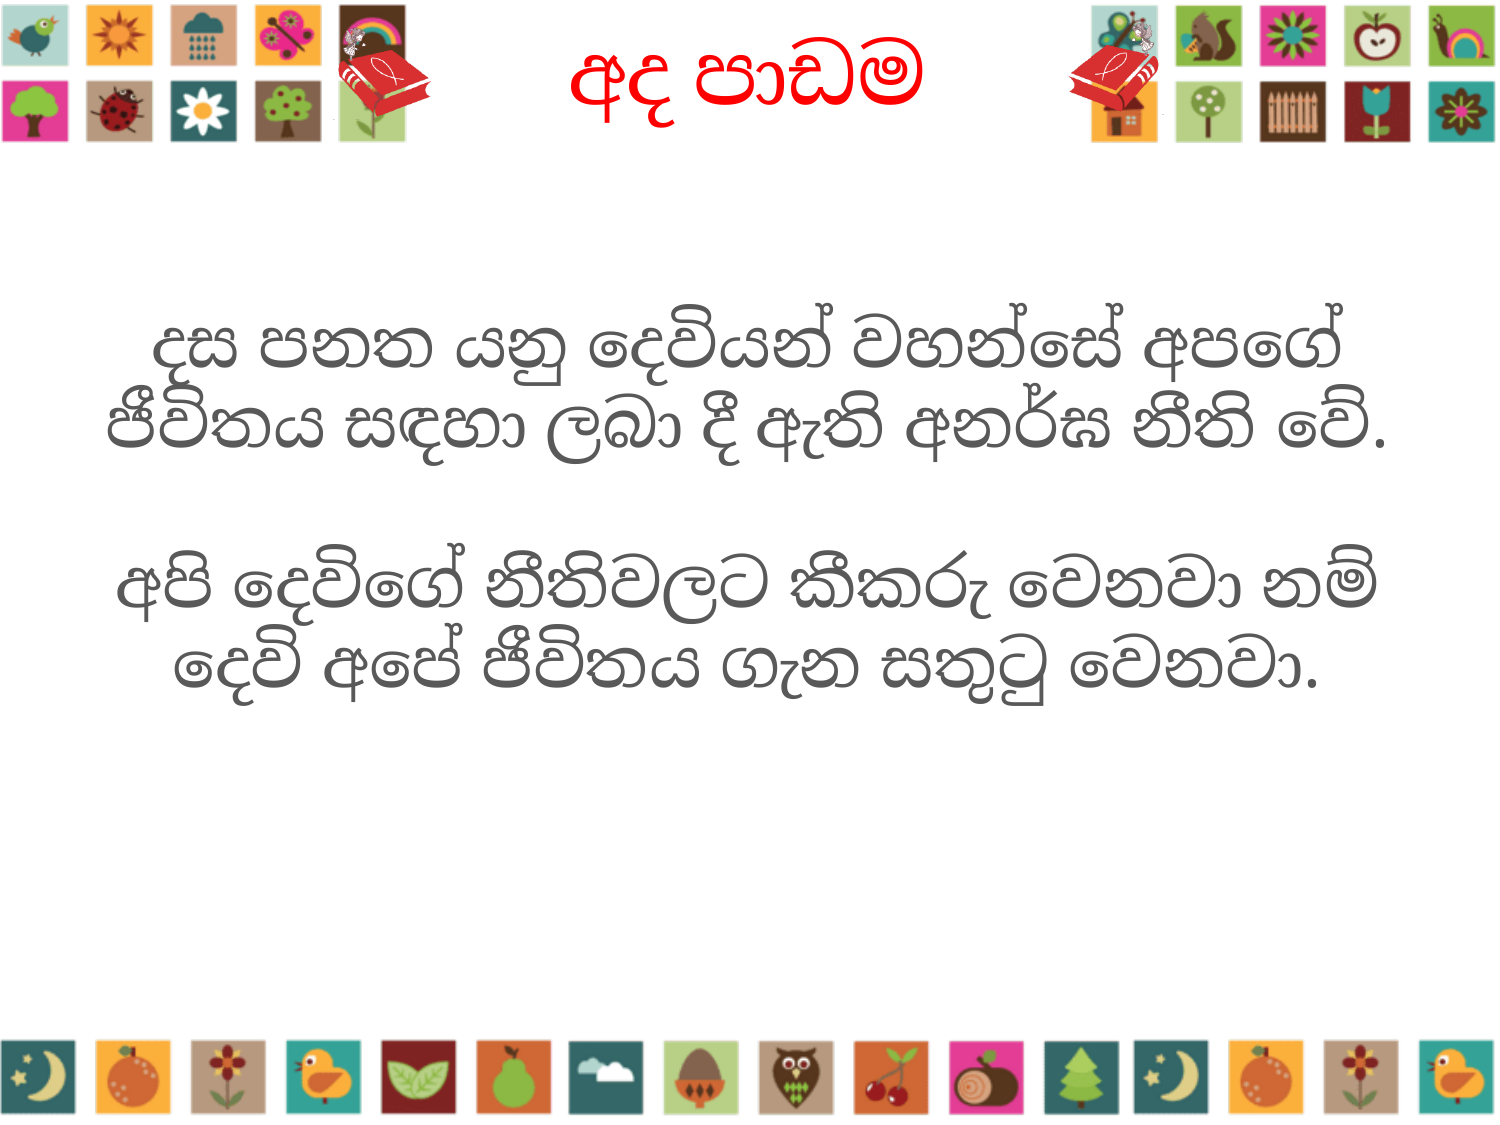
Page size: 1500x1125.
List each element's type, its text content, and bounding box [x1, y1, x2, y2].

text_box අද පාඩම [425, 13, 1078, 129]
text_box දස පනත යනු දෙවියන් වහන්සේ අපගේ ජීවිතය සඳහා ලබා දී ඇති අනර්ඝ නීති වේ. අපි දෙවිගේ නීතිවලට කීකරු වෙනවා නම් දෙවි අපේ ජීවිතය ගැන සතුටු වෙනවා. [74, 293, 1421, 868]
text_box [0, 1028, 1500, 1118]
picture [0, 3, 463, 150]
picture [1037, 3, 1500, 150]
